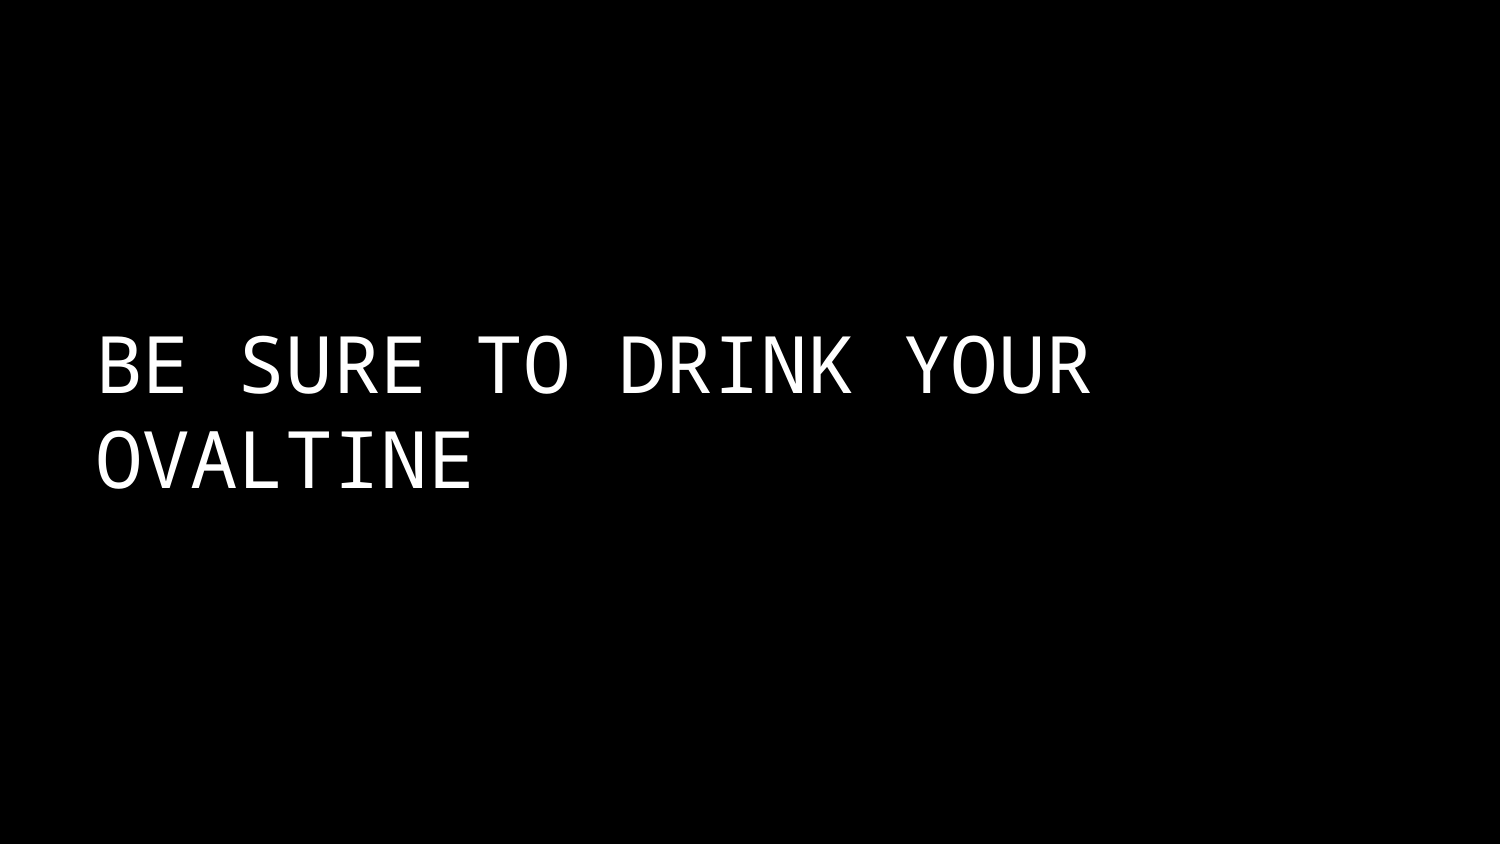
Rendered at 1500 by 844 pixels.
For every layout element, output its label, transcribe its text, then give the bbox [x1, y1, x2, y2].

title BE SURE TO DRINK YOUR OVALTINE [80, 73, 1425, 745]
